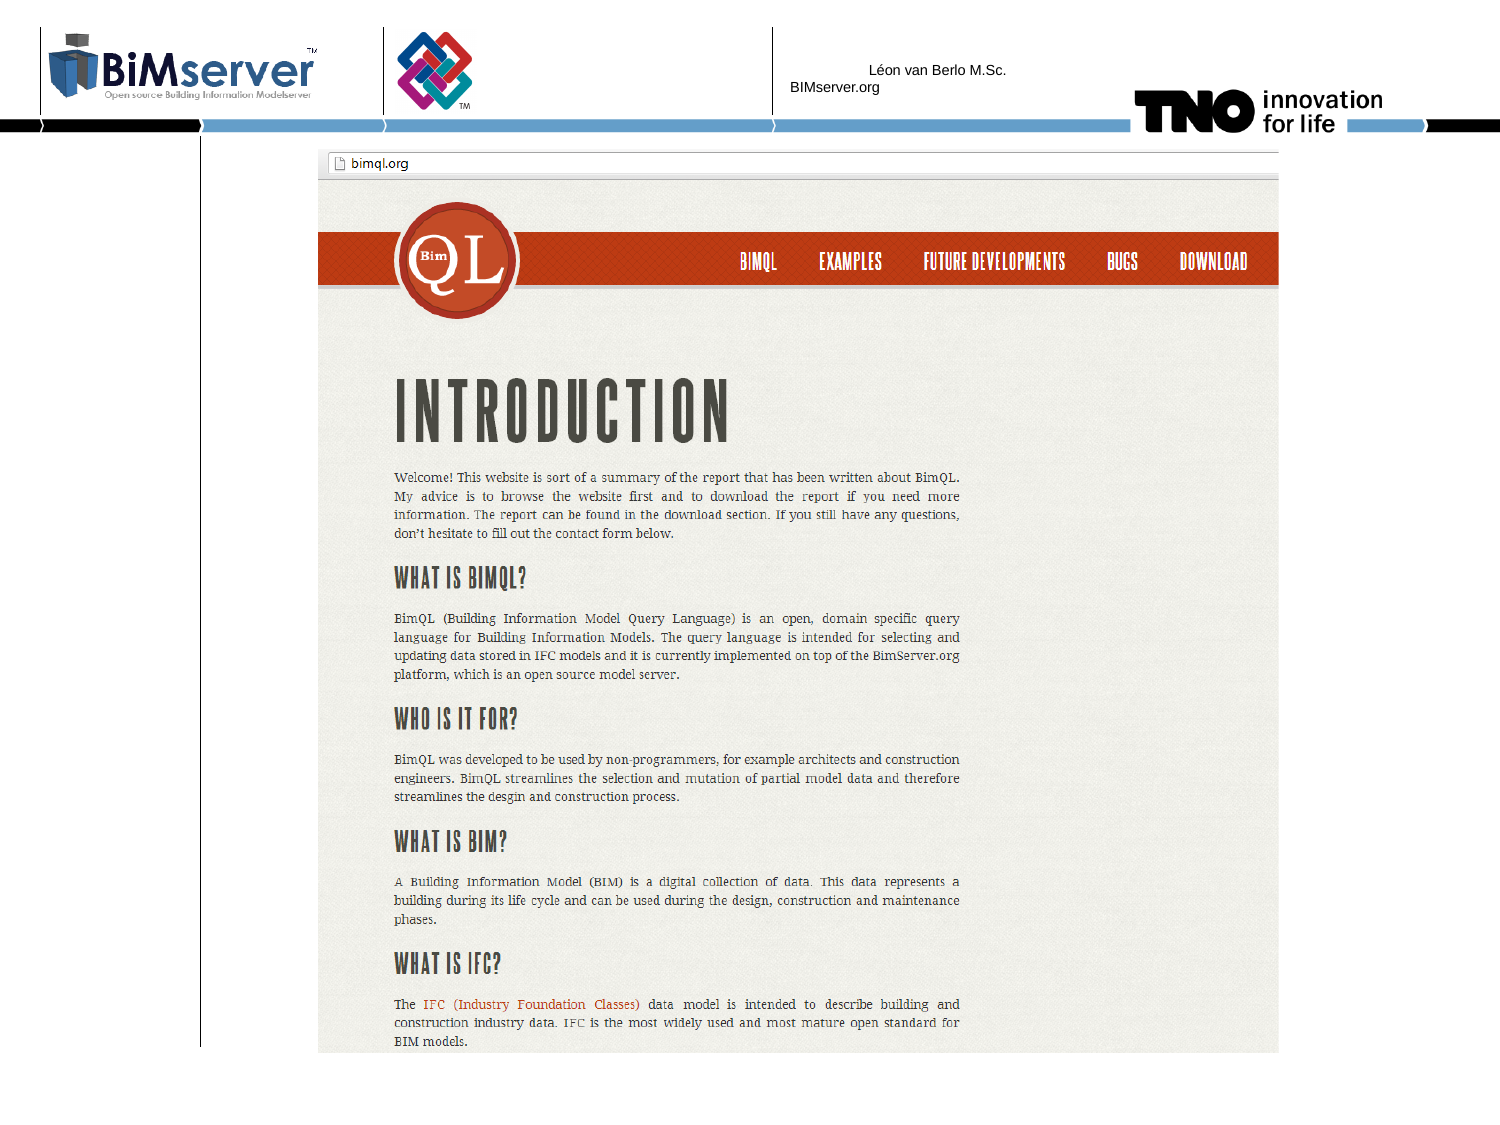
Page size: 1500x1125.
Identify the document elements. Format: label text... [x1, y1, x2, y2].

footer Léon van Berlo M.Sc. BIMserver.org [790, 60, 1086, 79]
picture [0, 20, 1500, 133]
picture [317, 148, 1279, 1054]
